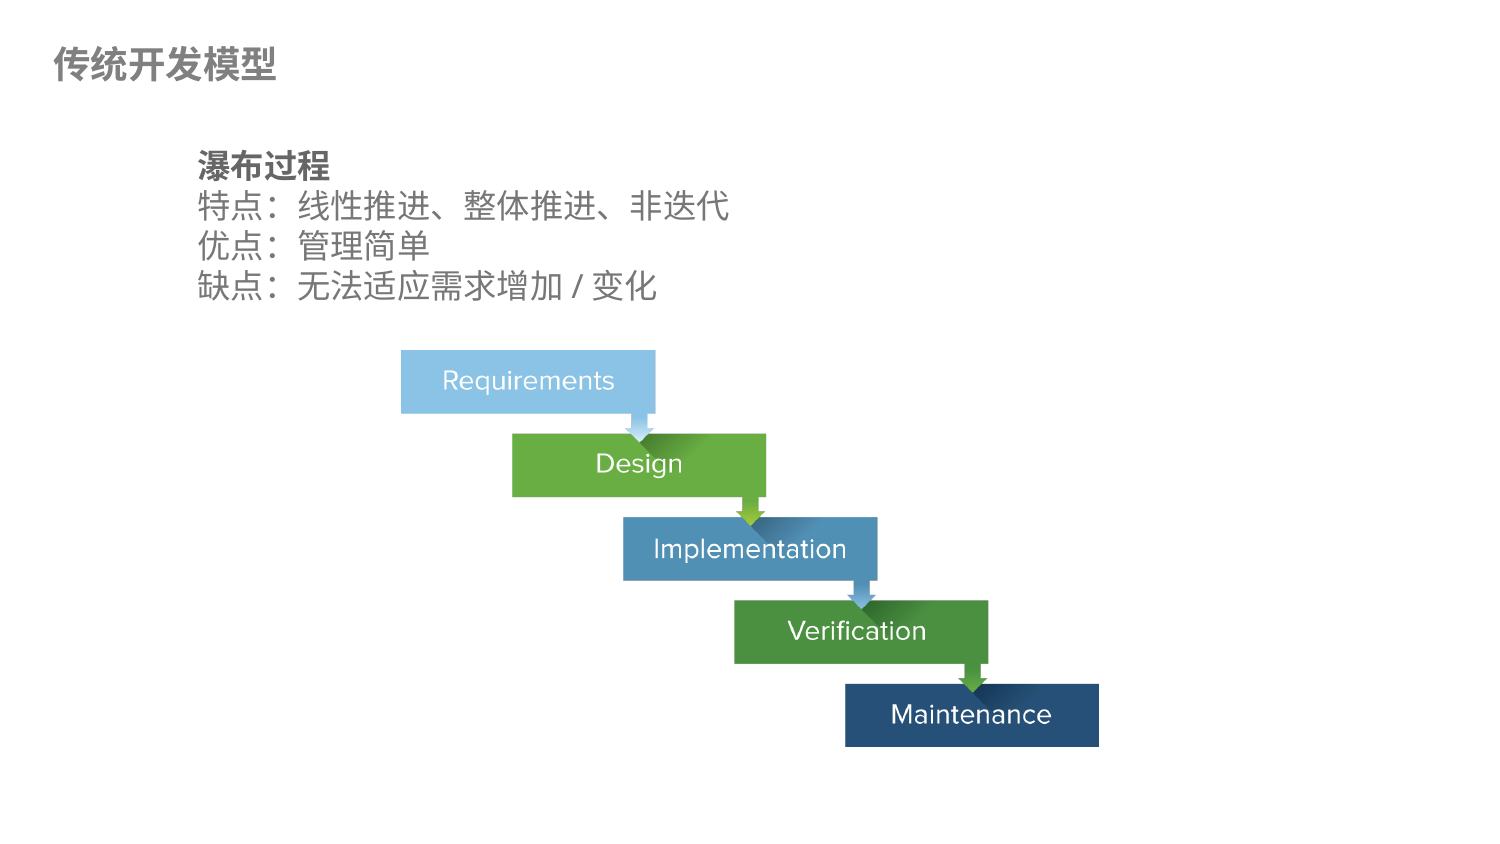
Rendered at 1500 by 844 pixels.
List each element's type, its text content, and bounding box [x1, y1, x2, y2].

text_box 传统开发模型 [53, 32, 467, 95]
picture [401, 350, 1099, 748]
text_box 瀑布过程 特点：线性推进、整体推进、非迭代 优点：管理简单 缺点：无法适应需求增加/变化 [182, 138, 1317, 358]
